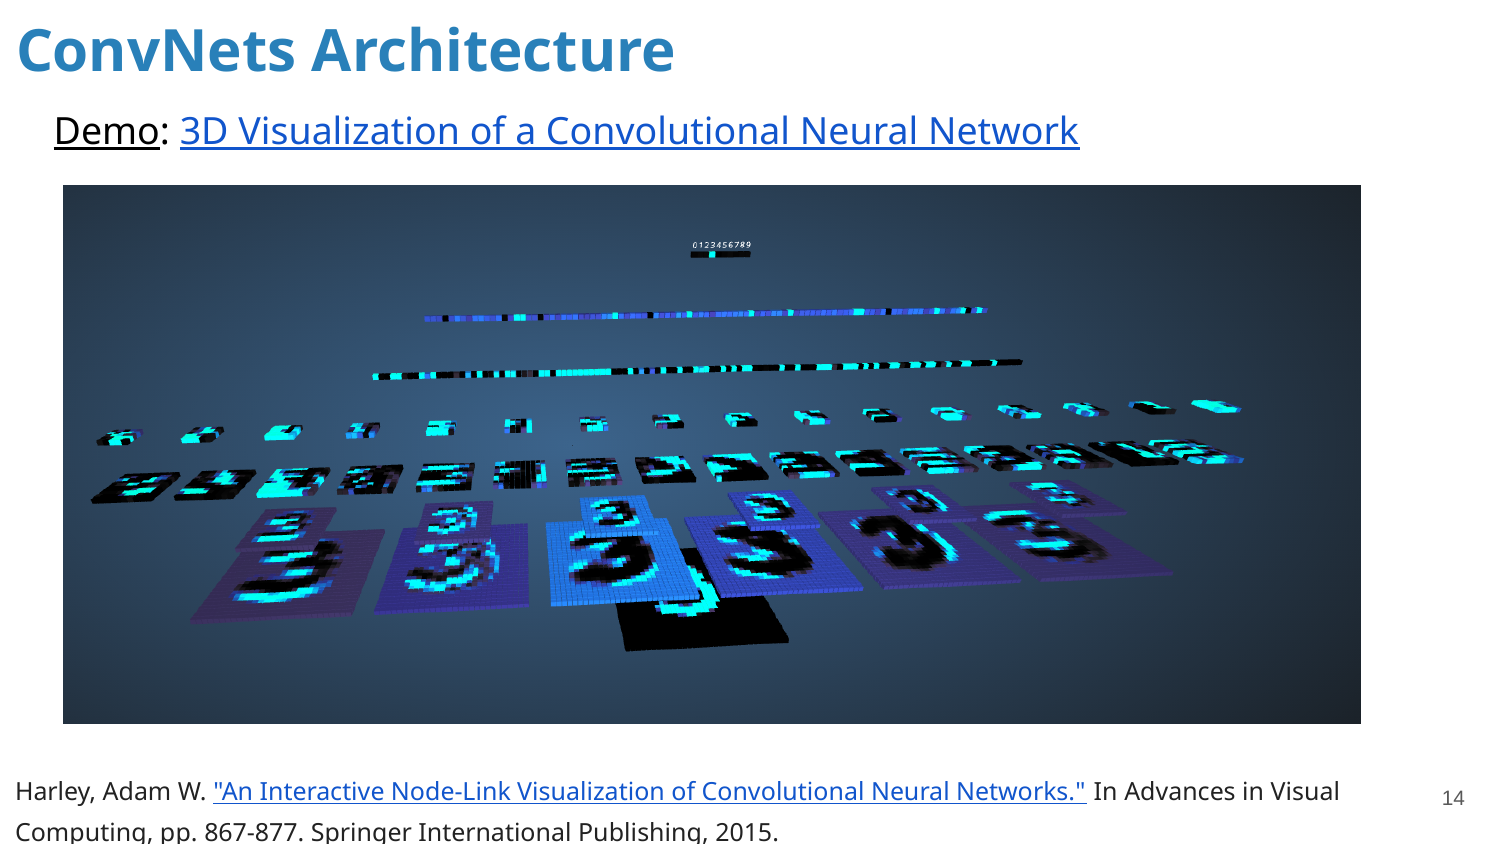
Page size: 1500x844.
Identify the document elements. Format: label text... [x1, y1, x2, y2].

text_box Demo: 3D Visualization of a Convolutional Neural Network [38, 91, 1433, 161]
slide_number ‹#› [1446, 764, 1480, 830]
text_box Harley, Adam W. "An Interactive Node-Link Visualization of Convolutional Neural Networks." In Advances in Visual Computing, pp. 867-877. Springer International Publishing, 2015. [0, 752, 1446, 830]
picture [63, 185, 1362, 724]
title ConvNets Architecture [1, 0, 1399, 92]
